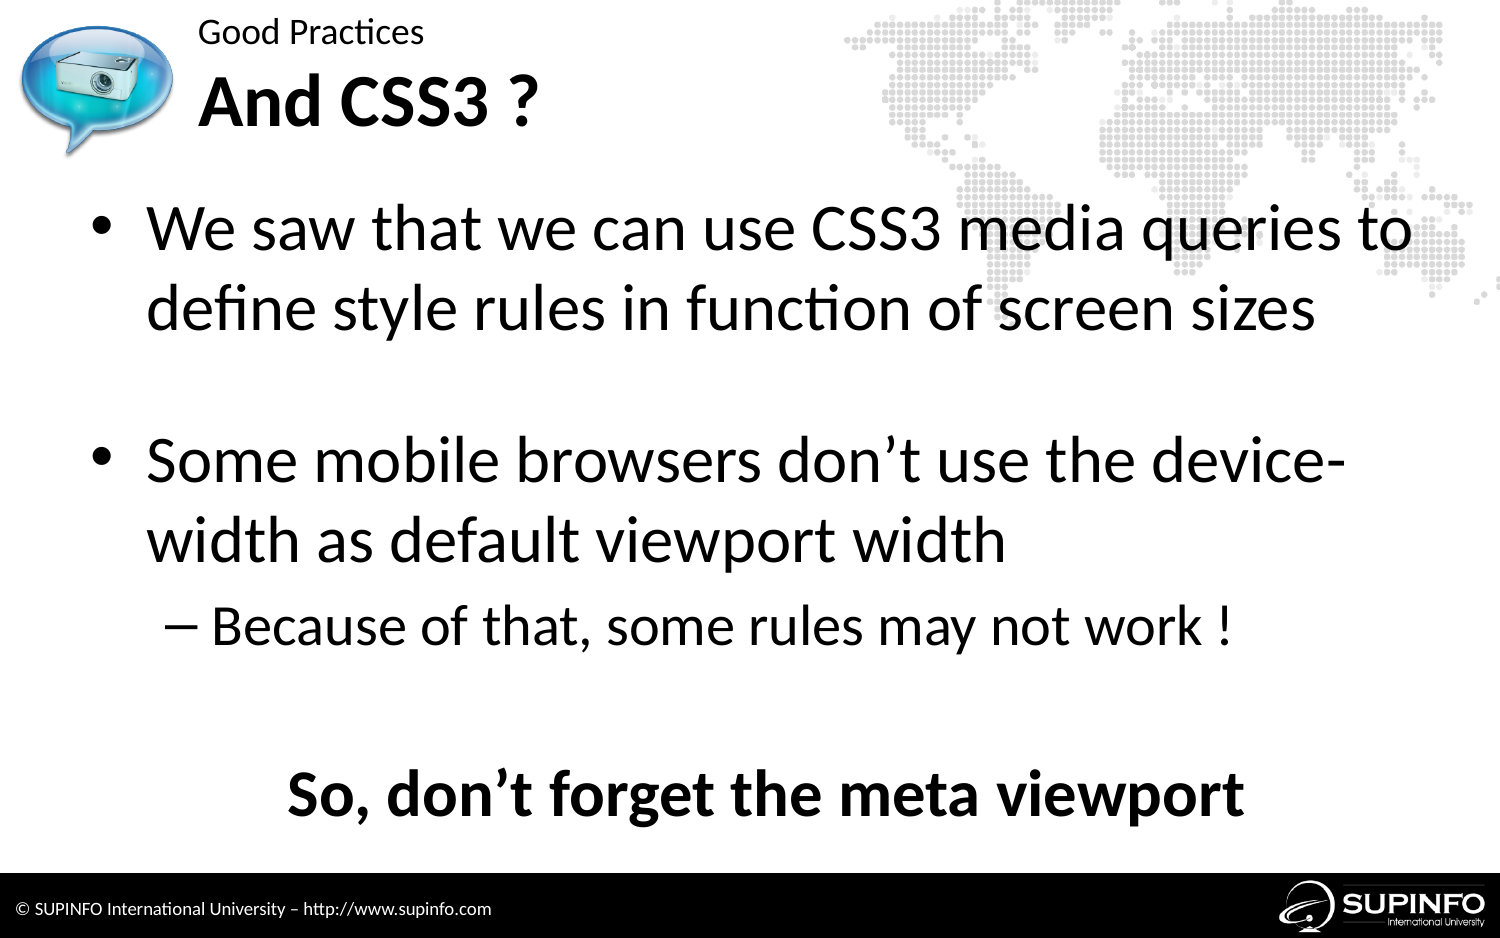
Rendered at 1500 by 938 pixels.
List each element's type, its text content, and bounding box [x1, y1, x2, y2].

text_box And CSS3 ? [183, 56, 1459, 138]
picture [844, 0, 1500, 327]
text_box Good Practices [183, 0, 1459, 56]
picture [17, 19, 179, 162]
list We saw that we can use CSS3 media queries to define style rules in function of screen sizes Some mobile browsers don’t use the device-width as default viewport width Because of that, some rules may not work ! So, don’t forget the meta viewport [74, 176, 1460, 871]
picture [1269, 870, 1494, 938]
